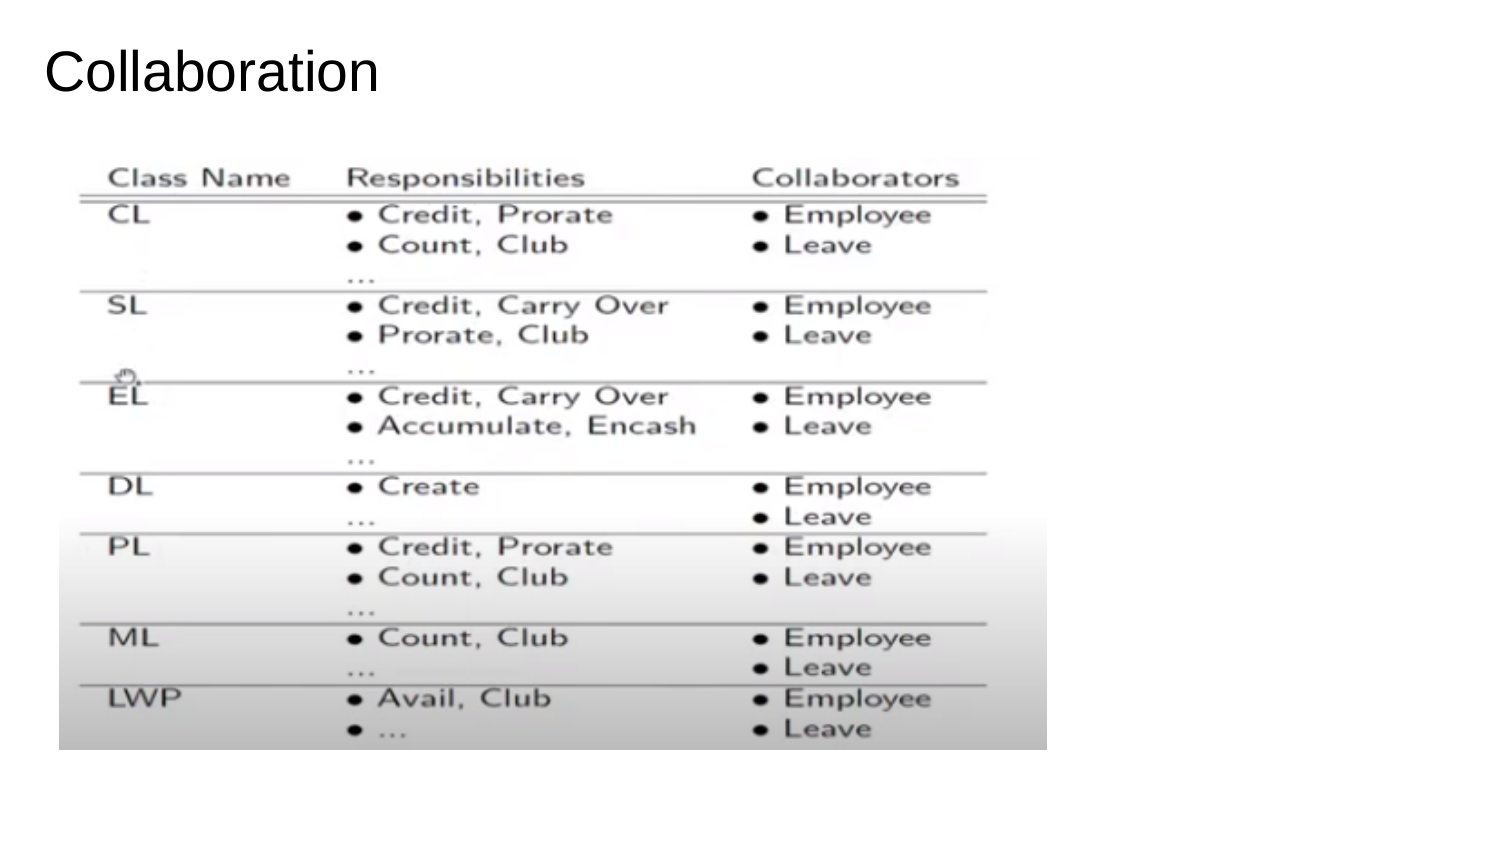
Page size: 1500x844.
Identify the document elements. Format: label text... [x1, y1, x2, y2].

picture [58, 156, 1047, 750]
title Collaboration [29, 25, 1427, 120]
